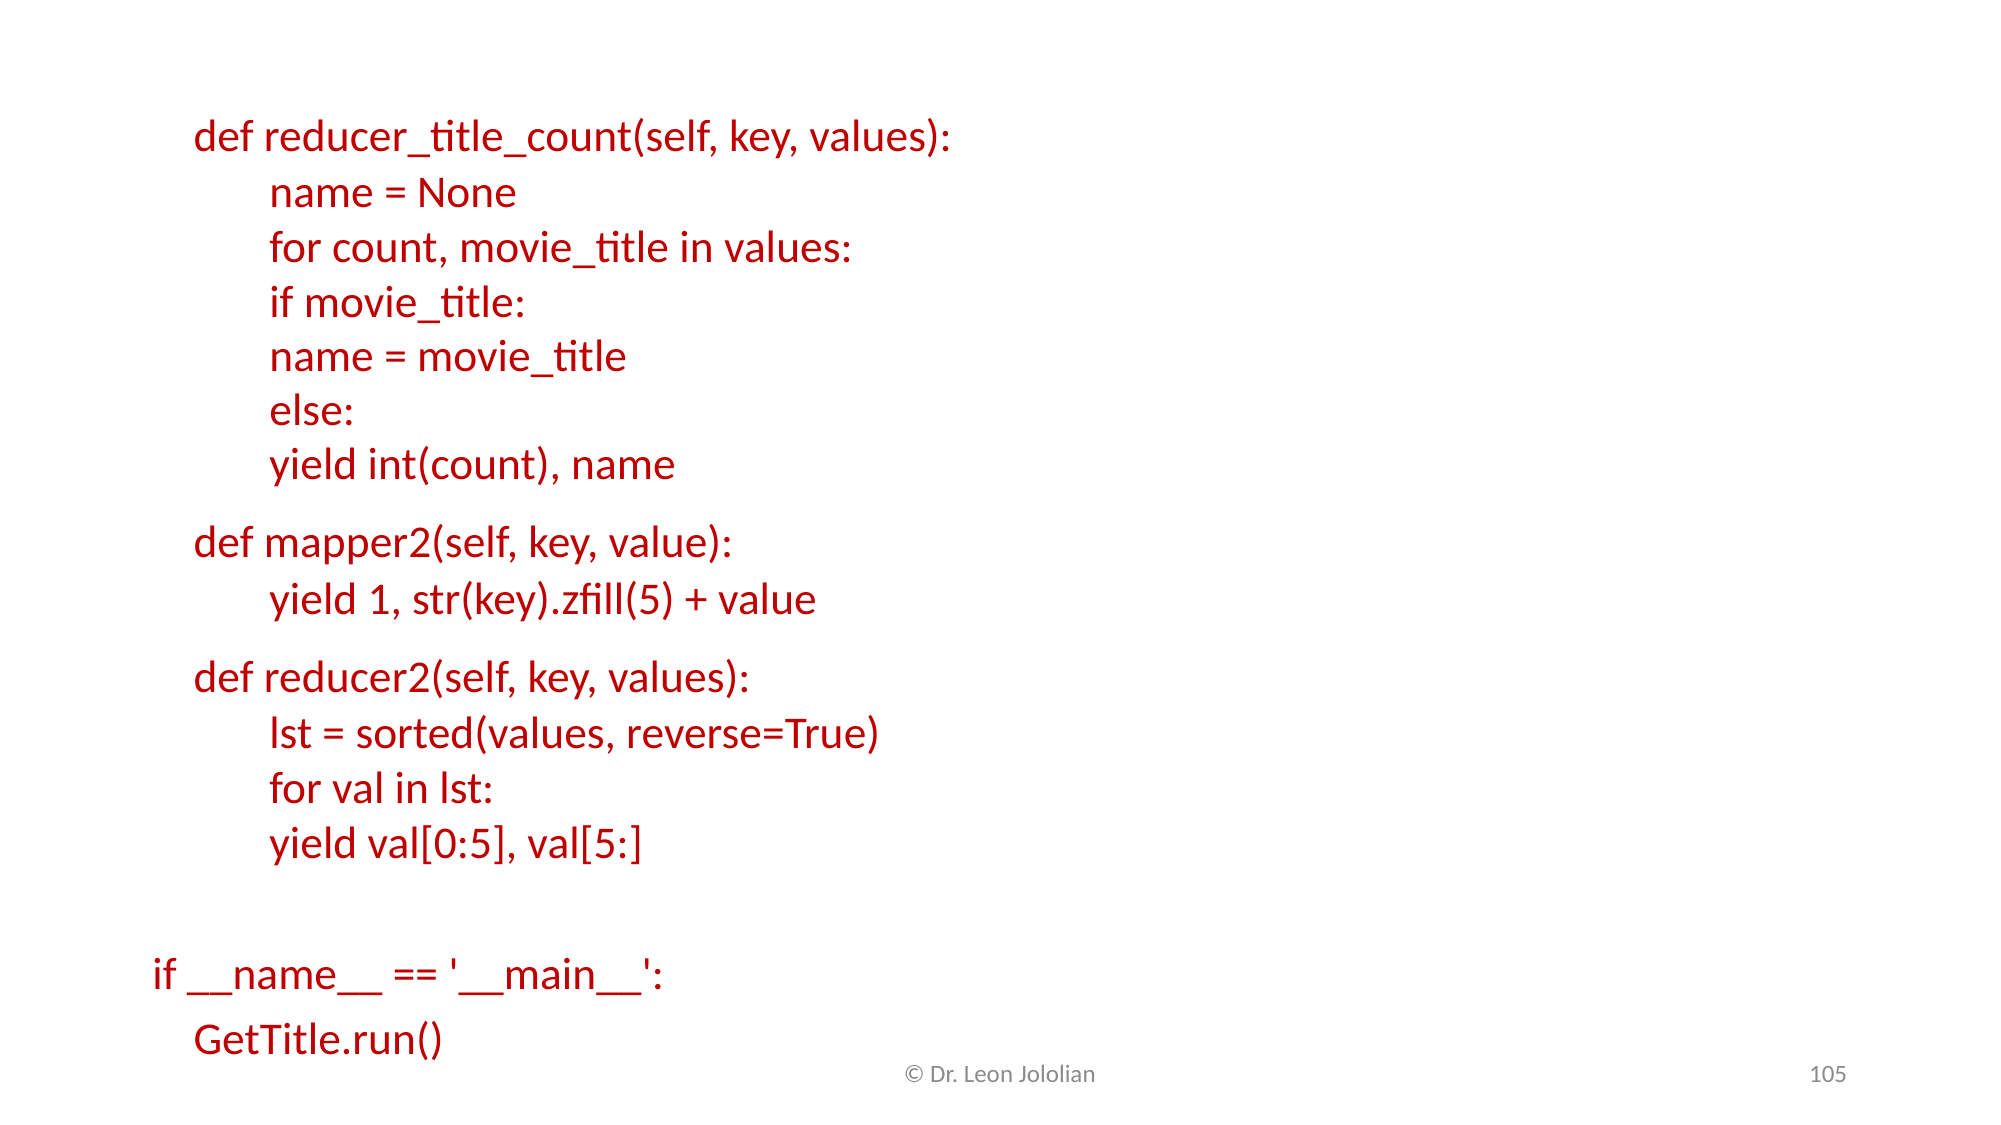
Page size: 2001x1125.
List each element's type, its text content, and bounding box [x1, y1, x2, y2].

slide_number 105 [1412, 1042, 1863, 1103]
list def reducer_title_count(self, key, values): name = None for count, movie_title in values: if movie_title: name = movie_title else: yield int(count), name def mapper2(self, key, value): yield 1, str(key).zfill(5) + value def reducer2(self, key, values): lst = sorted(values, reverse=True) for val in lst: yield val[0:5], val[5:] if __name__ == '__main__': GetTitle.run() [137, 105, 1863, 1081]
footer © Dr. Leon Jololian [662, 1042, 1338, 1103]
